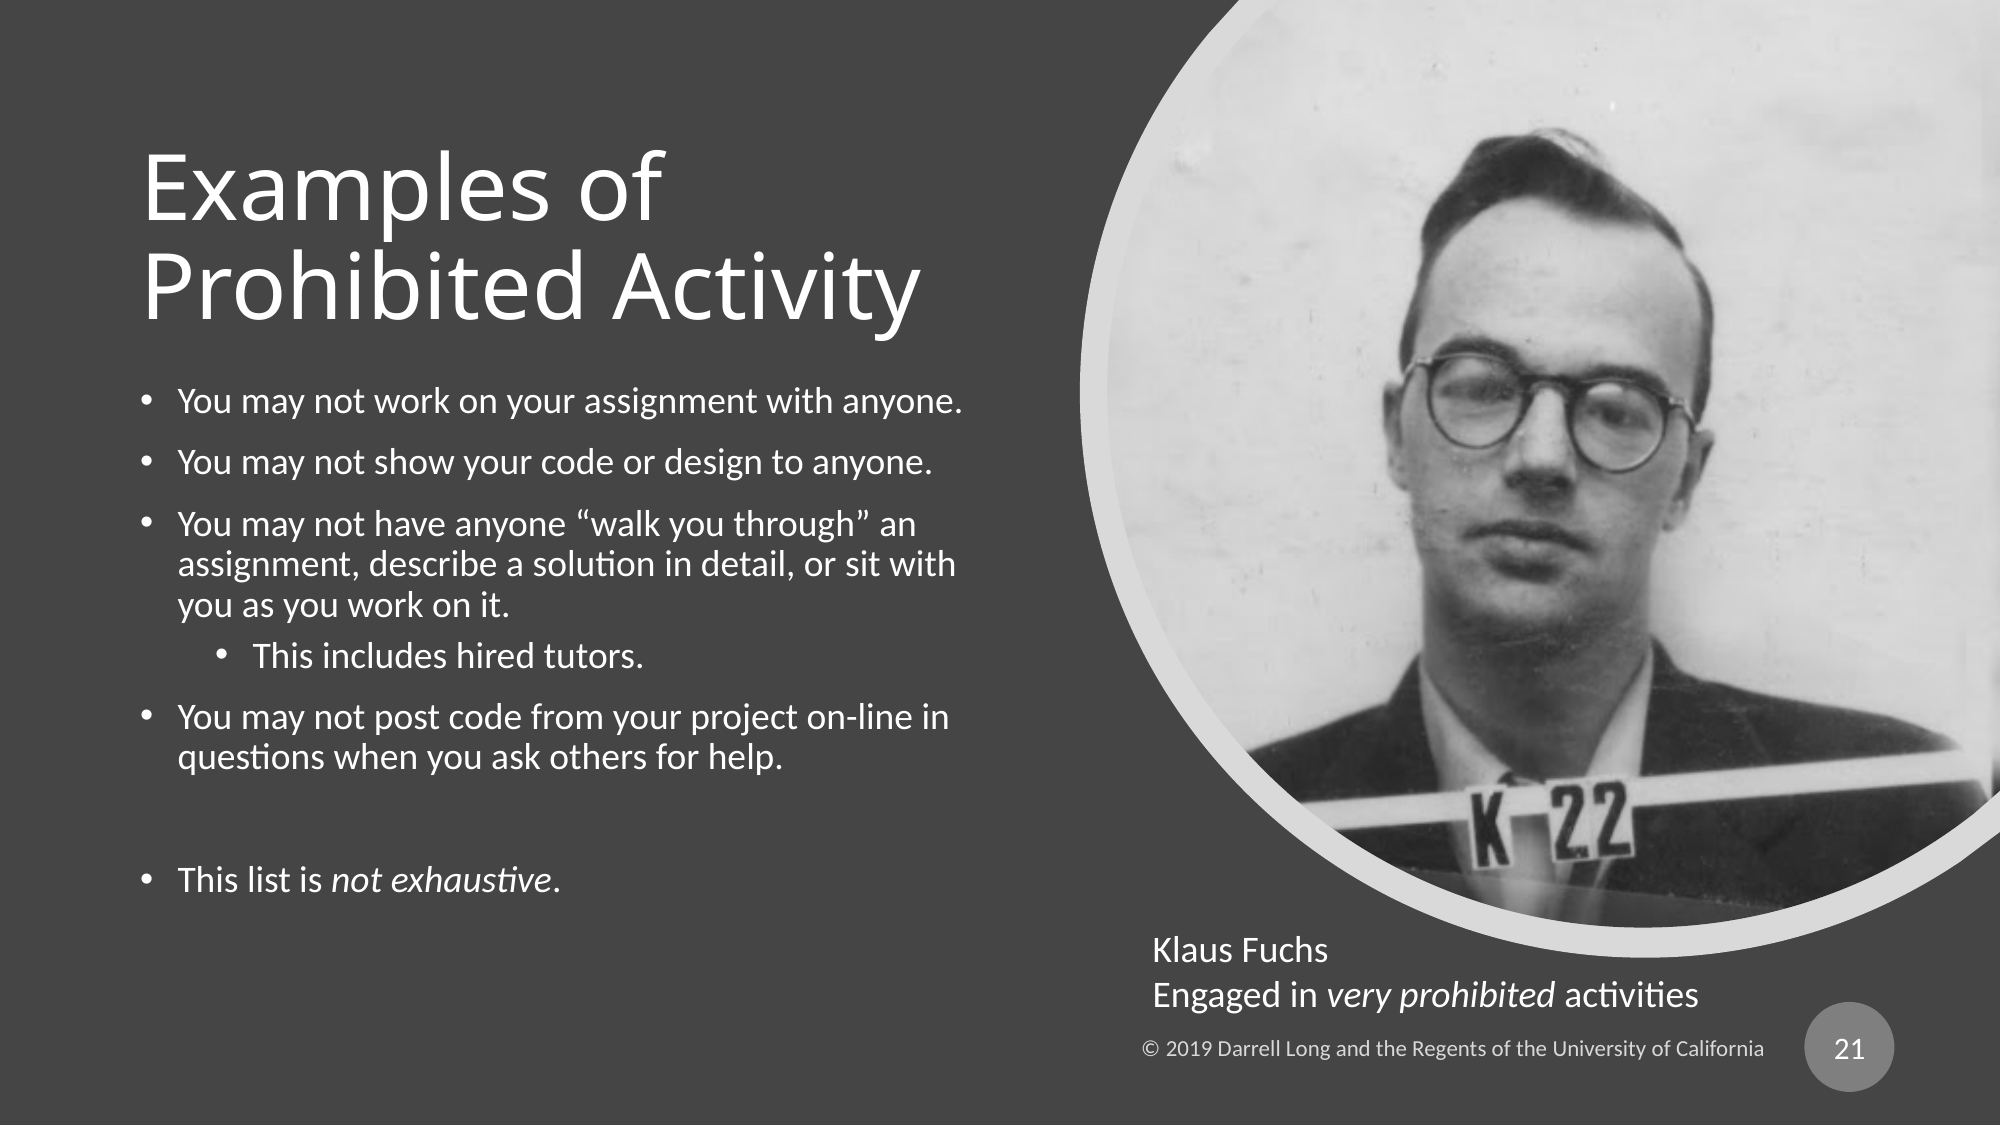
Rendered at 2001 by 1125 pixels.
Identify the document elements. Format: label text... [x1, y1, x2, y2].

picture [1107, 0, 2000, 928]
title Examples of Prohibited Activity [125, 131, 997, 350]
slide_number 21 [1804, 1001, 1895, 1092]
text_box Klaus Fuchs Engaged in very prohibited activities [1137, 928, 1825, 1023]
text_box [1078, 215, 1107, 570]
list You may not work on your assignment with anyone. You may not show your code or design to anyone. You may not have anyone “walk you through” an assignment, describe a solution in detail, or sit with you as you work on it. This includes hired tutors. You may not post code from your project on-line in questions when you ask others for help. This list is not exhaustive. [125, 373, 997, 928]
footer © 2019 Darrell Long and the Regents of the University of California [993, 1016, 1781, 1077]
